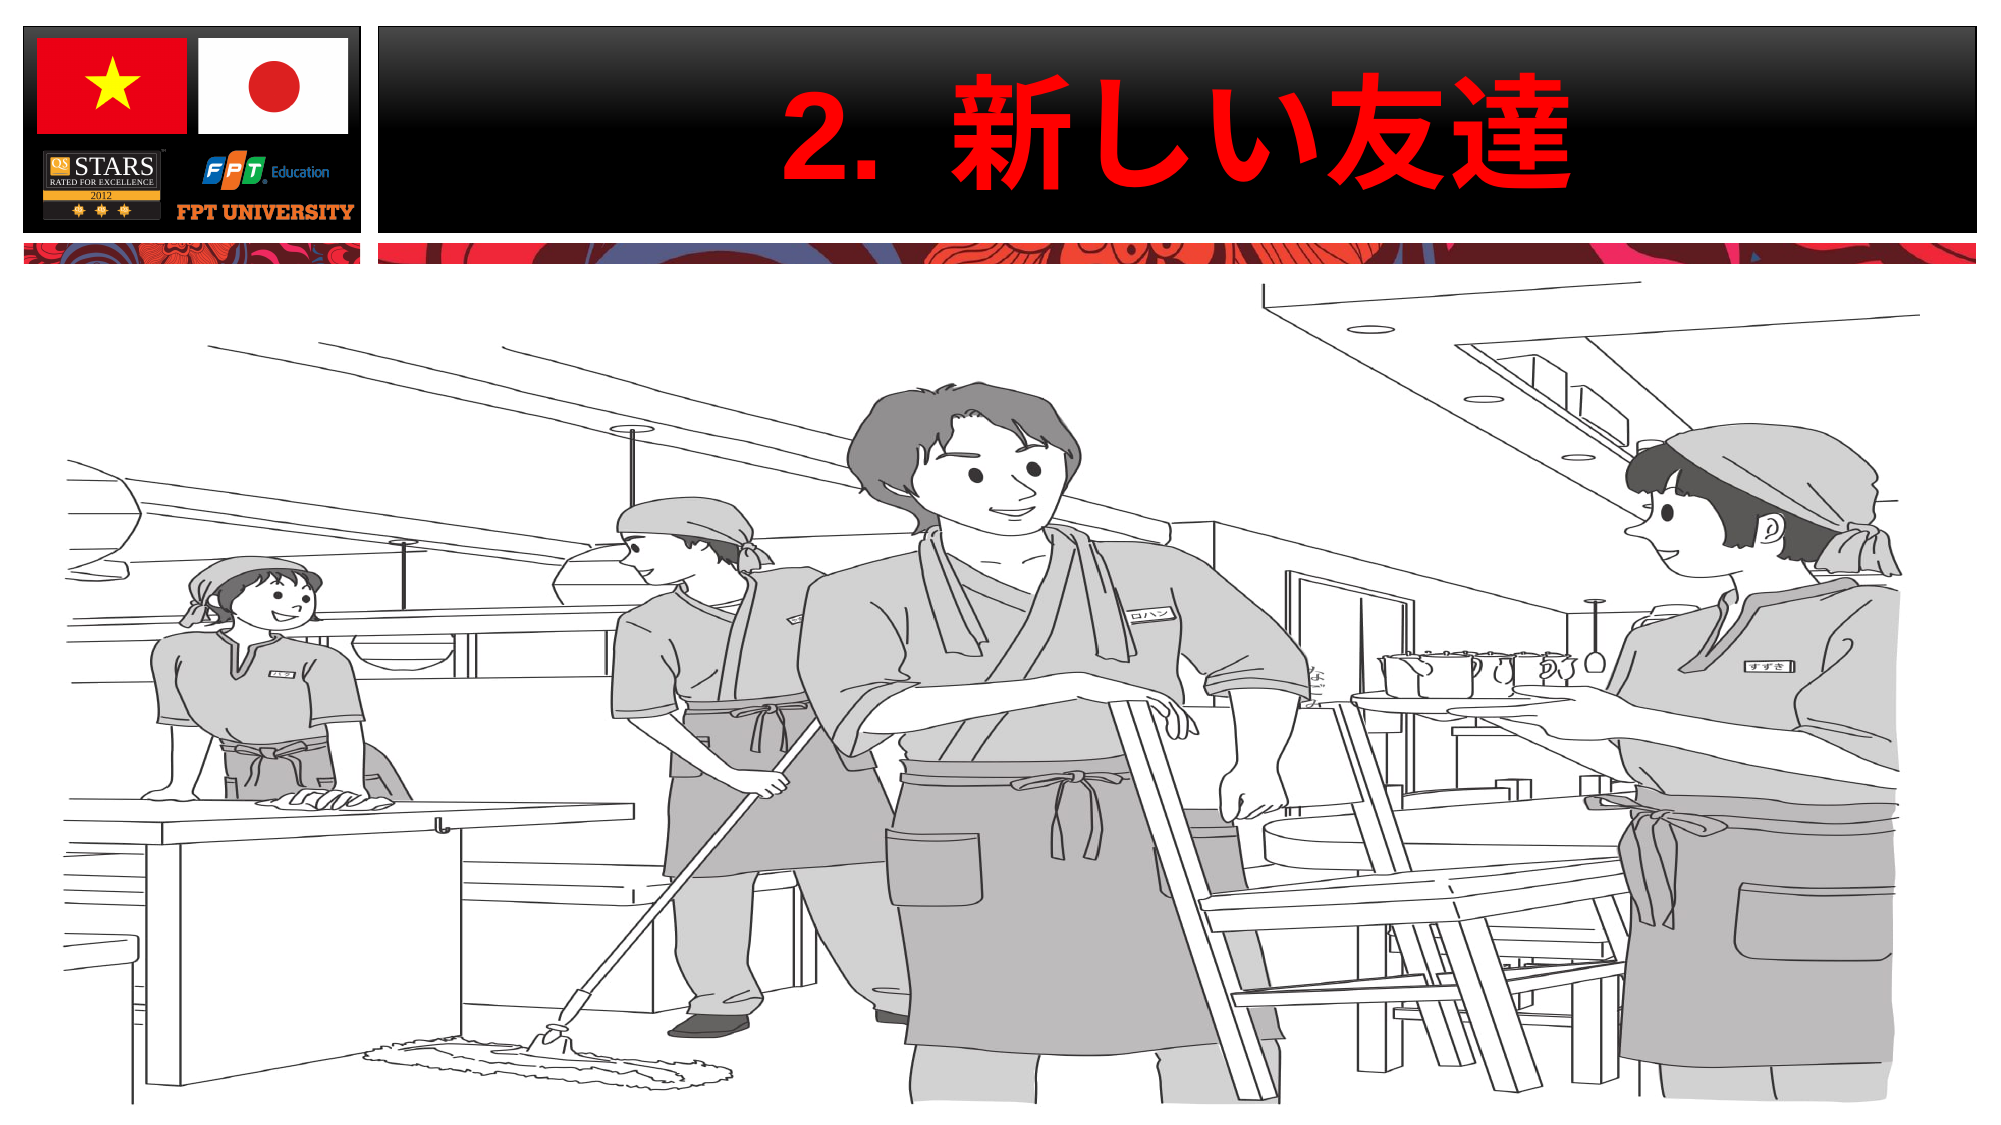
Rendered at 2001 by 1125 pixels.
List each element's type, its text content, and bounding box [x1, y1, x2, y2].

picture [23, 243, 361, 264]
picture [198, 38, 349, 134]
picture [378, 243, 1977, 264]
picture [36, 136, 361, 233]
text_box 2. 新しい友達 [378, 26, 1977, 233]
picture [58, 274, 1920, 1107]
text_box [23, 26, 361, 233]
picture [37, 38, 187, 134]
